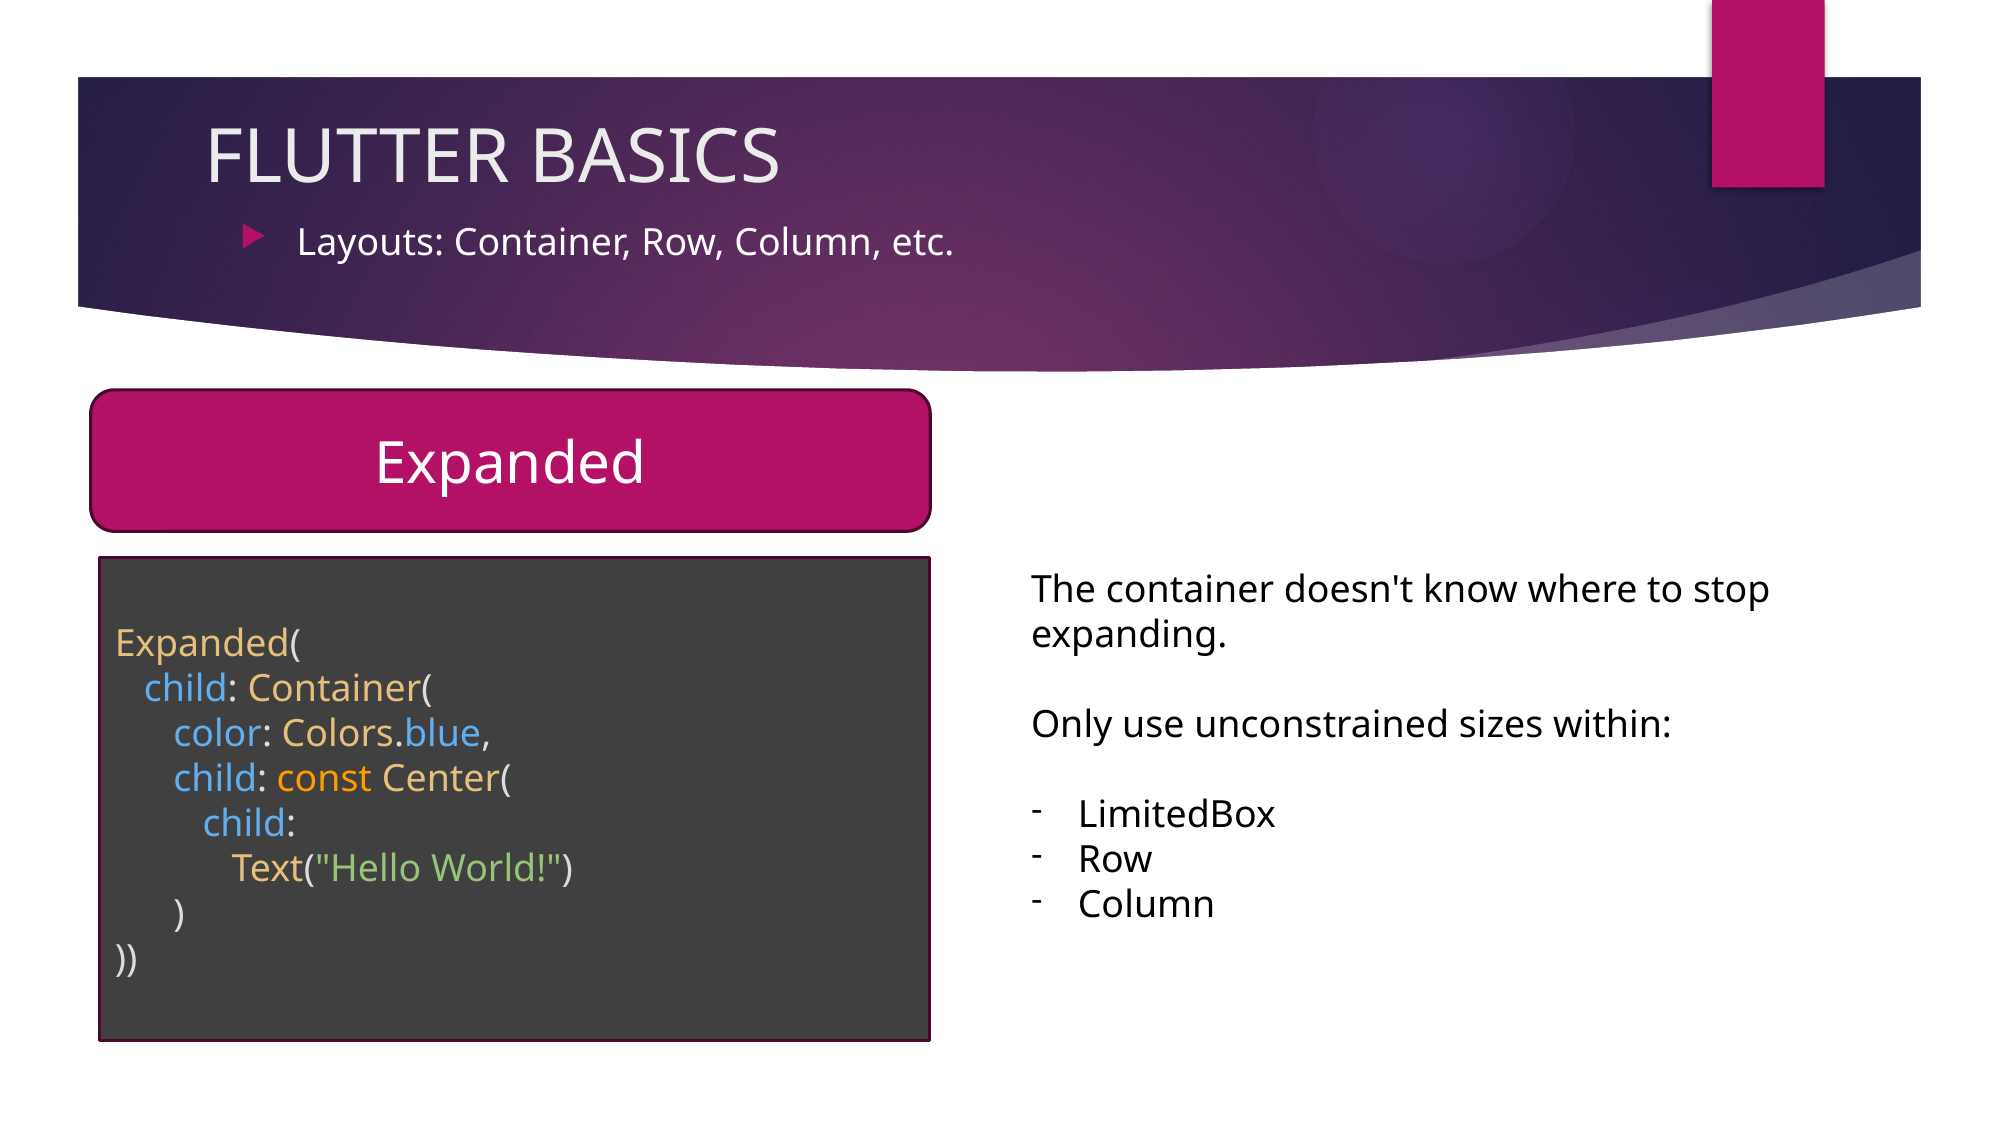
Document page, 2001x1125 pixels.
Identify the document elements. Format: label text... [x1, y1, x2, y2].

text_box Expanded( child: Container( color: Colors.blue, child: const Center( child: Text("Hello World!") ) )) [98, 556, 931, 1042]
text_box Layouts: Container, Row, Column, etc. [225, 210, 1674, 352]
text_box Expanded [89, 388, 932, 533]
text_box The container doesn't know where to stop expanding. Only use unconstrained sizes within: LimitedBox Row Column [1015, 557, 1933, 933]
title FLUTTER BASICS [189, 94, 1627, 211]
